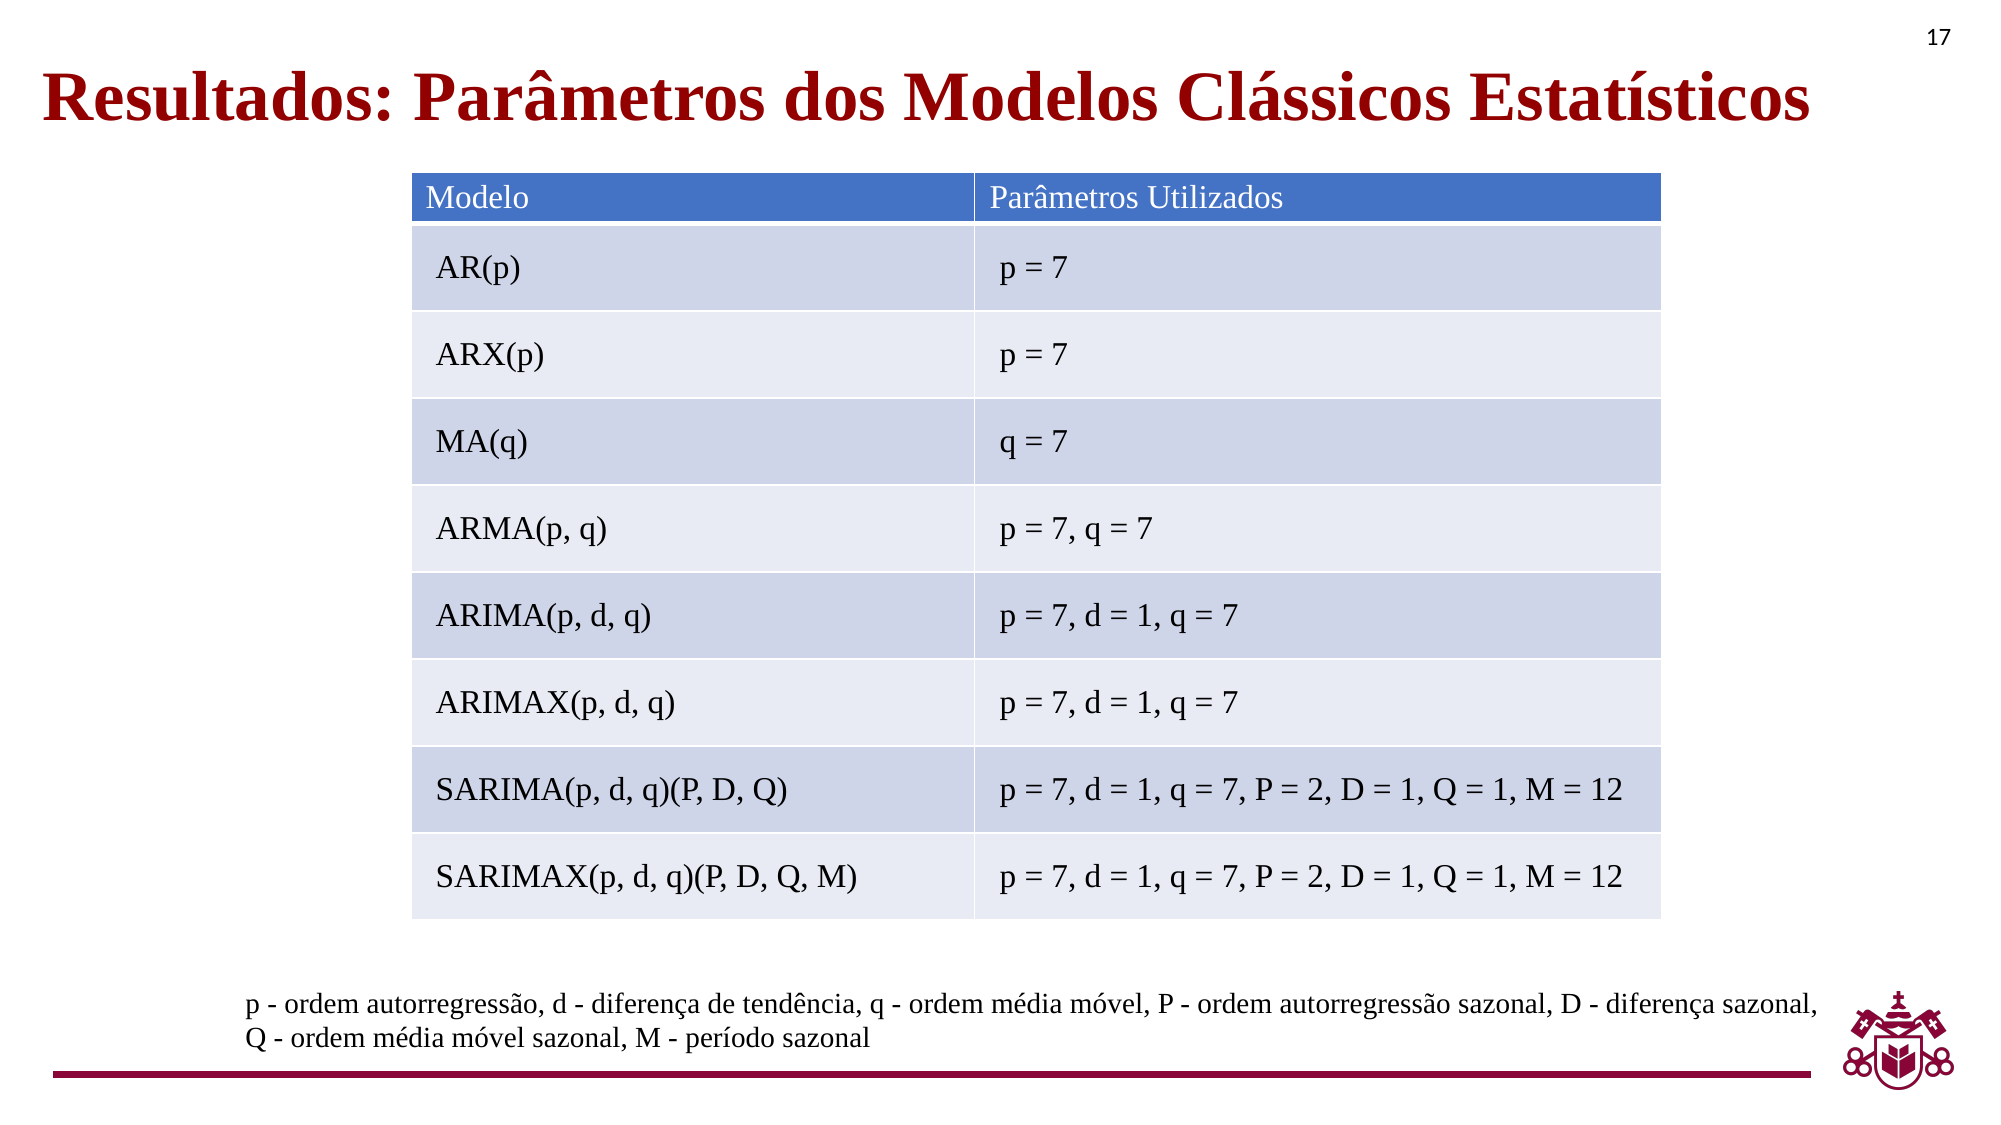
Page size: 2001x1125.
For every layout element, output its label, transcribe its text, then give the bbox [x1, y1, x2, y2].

table_cell p = 7 [975, 226, 1661, 310]
table_cell ARIMA(p, d, q) [412, 573, 974, 658]
table_cell SARIMAX(p, d, q)(P, D, Q, M) [412, 834, 974, 919]
table_cell p = 7, d = 1, q = 7, P = 2, D = 1, Q = 1, M = 12 [975, 834, 1661, 919]
table_cell SARIMA(p, d, q)(P, D, Q) [412, 747, 974, 832]
table_cell ARIMAX(p, d, q) [412, 660, 974, 745]
table_cell p = 7, d = 1, q = 7 [975, 573, 1661, 658]
table_cell q = 7 [975, 399, 1661, 484]
table_cell ARX(p) [412, 312, 974, 397]
table_cell AR(p) [412, 226, 974, 310]
table_cell p = 7, d = 1, q = 7 [975, 660, 1661, 745]
text_box p - ordem autorregressão, d - diferença de tendência, q - ordem média móvel, P - ordem autorregressão sazonal, D - diferença sazonal, Q - ordem média móvel sazonal, M - período sazonal [230, 976, 1842, 1062]
table_header Parâmetros Utilizados [975, 173, 1661, 221]
slide_number 17 [1516, 5, 1967, 66]
picture [1843, 991, 1954, 1090]
table_cell p = 7, d = 1, q = 7, P = 2, D = 1, Q = 1, M = 12 [975, 747, 1661, 832]
table_header Modelo [412, 173, 974, 221]
table_cell p = 7 [975, 312, 1661, 397]
table_cell p = 7, q = 7 [975, 486, 1661, 571]
table_cell MA(q) [412, 399, 974, 484]
list Resultados: Parâmetros dos Modelos Clássicos Estatísticos [27, 35, 1893, 142]
table_cell ARMA(p, q) [412, 486, 974, 571]
